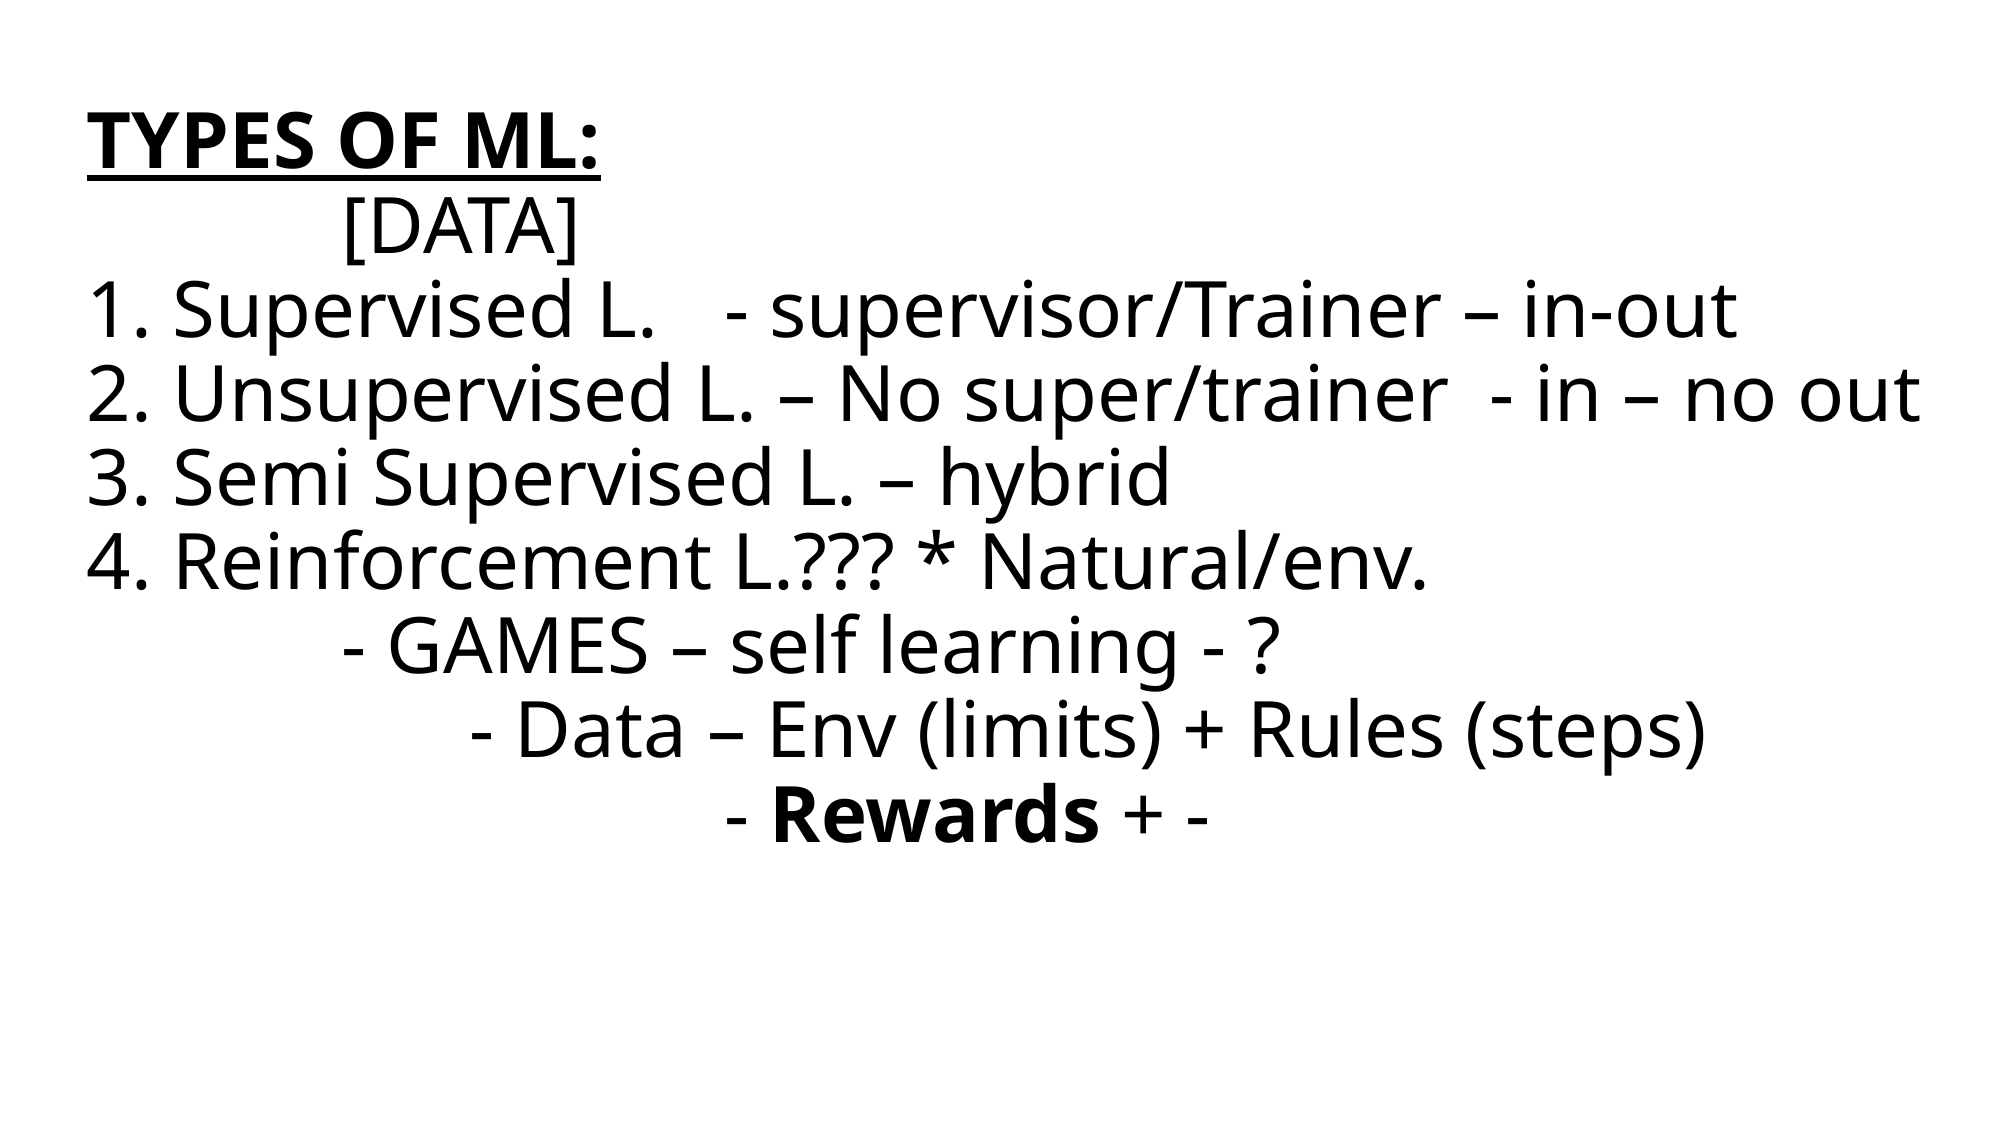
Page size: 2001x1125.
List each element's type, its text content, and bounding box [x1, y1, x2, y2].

title TYPES OF ML: [DATA] 1. Supervised L. - supervisor/Trainer – in-out 2. Unsupervised L. – No super/trainer - in – no out 3. Semi Supervised L. – hybrid 4. Reinforcement L.??? * Natural/env. - GAMES – self learning - ? - Data – Env (limits) + Rules (steps) - Rewards + - [71, 59, 1972, 1079]
